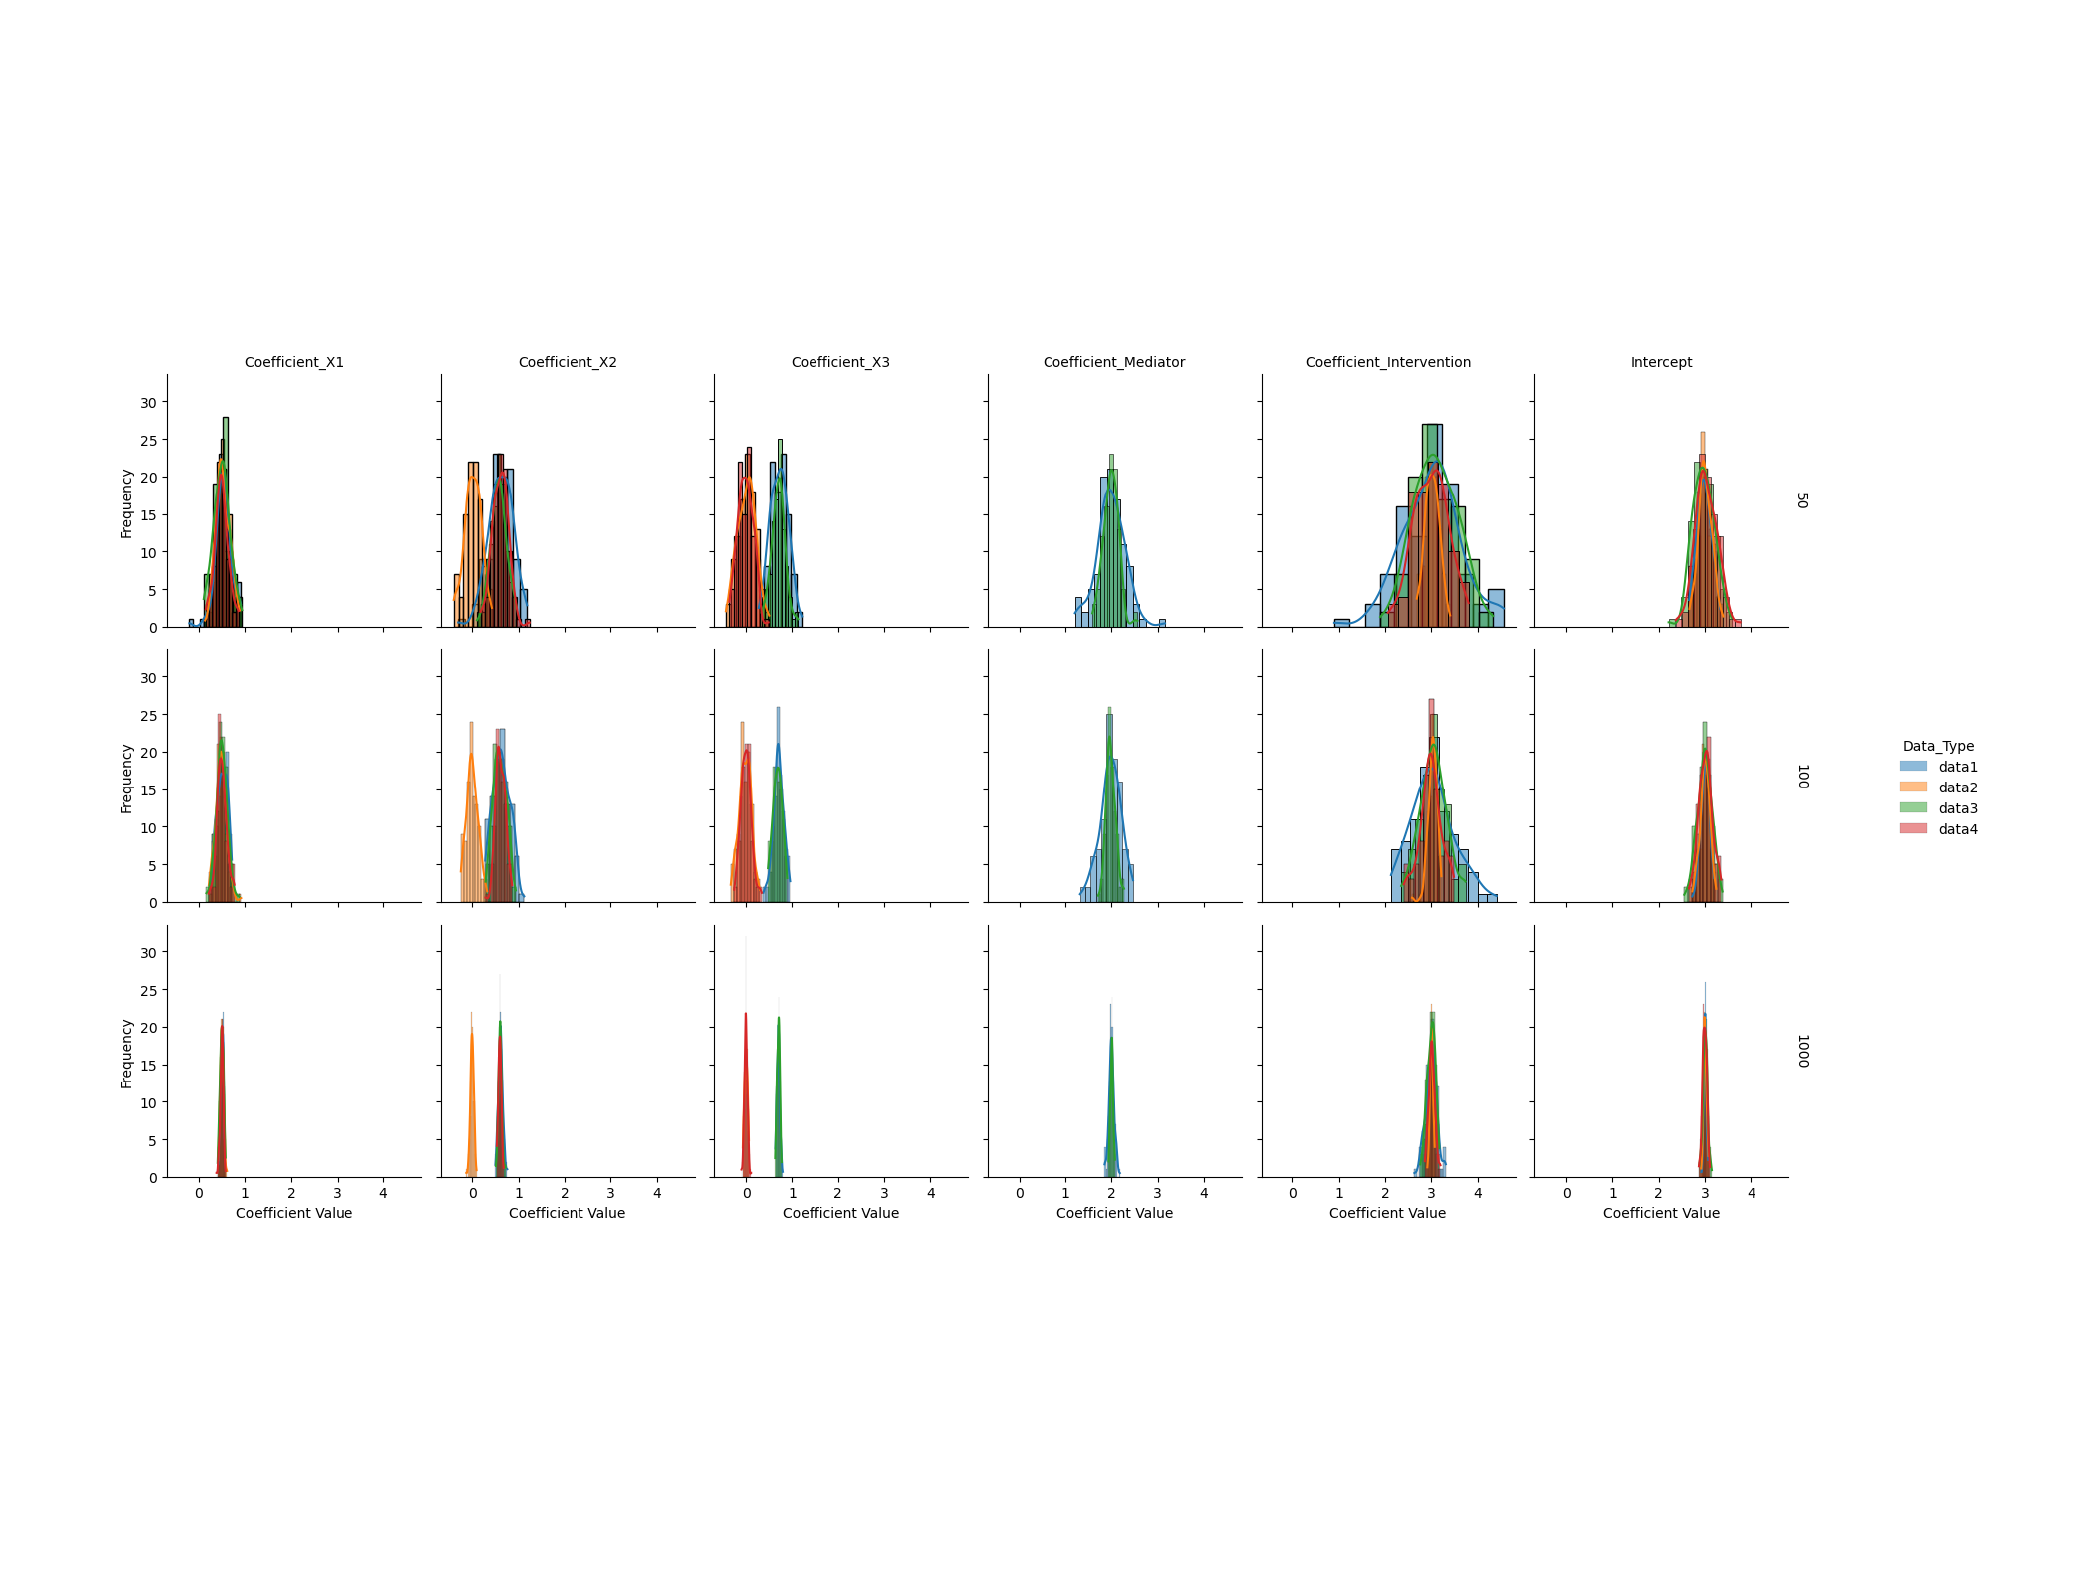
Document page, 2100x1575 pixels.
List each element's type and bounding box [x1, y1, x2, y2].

picture [110, 346, 1990, 1229]
